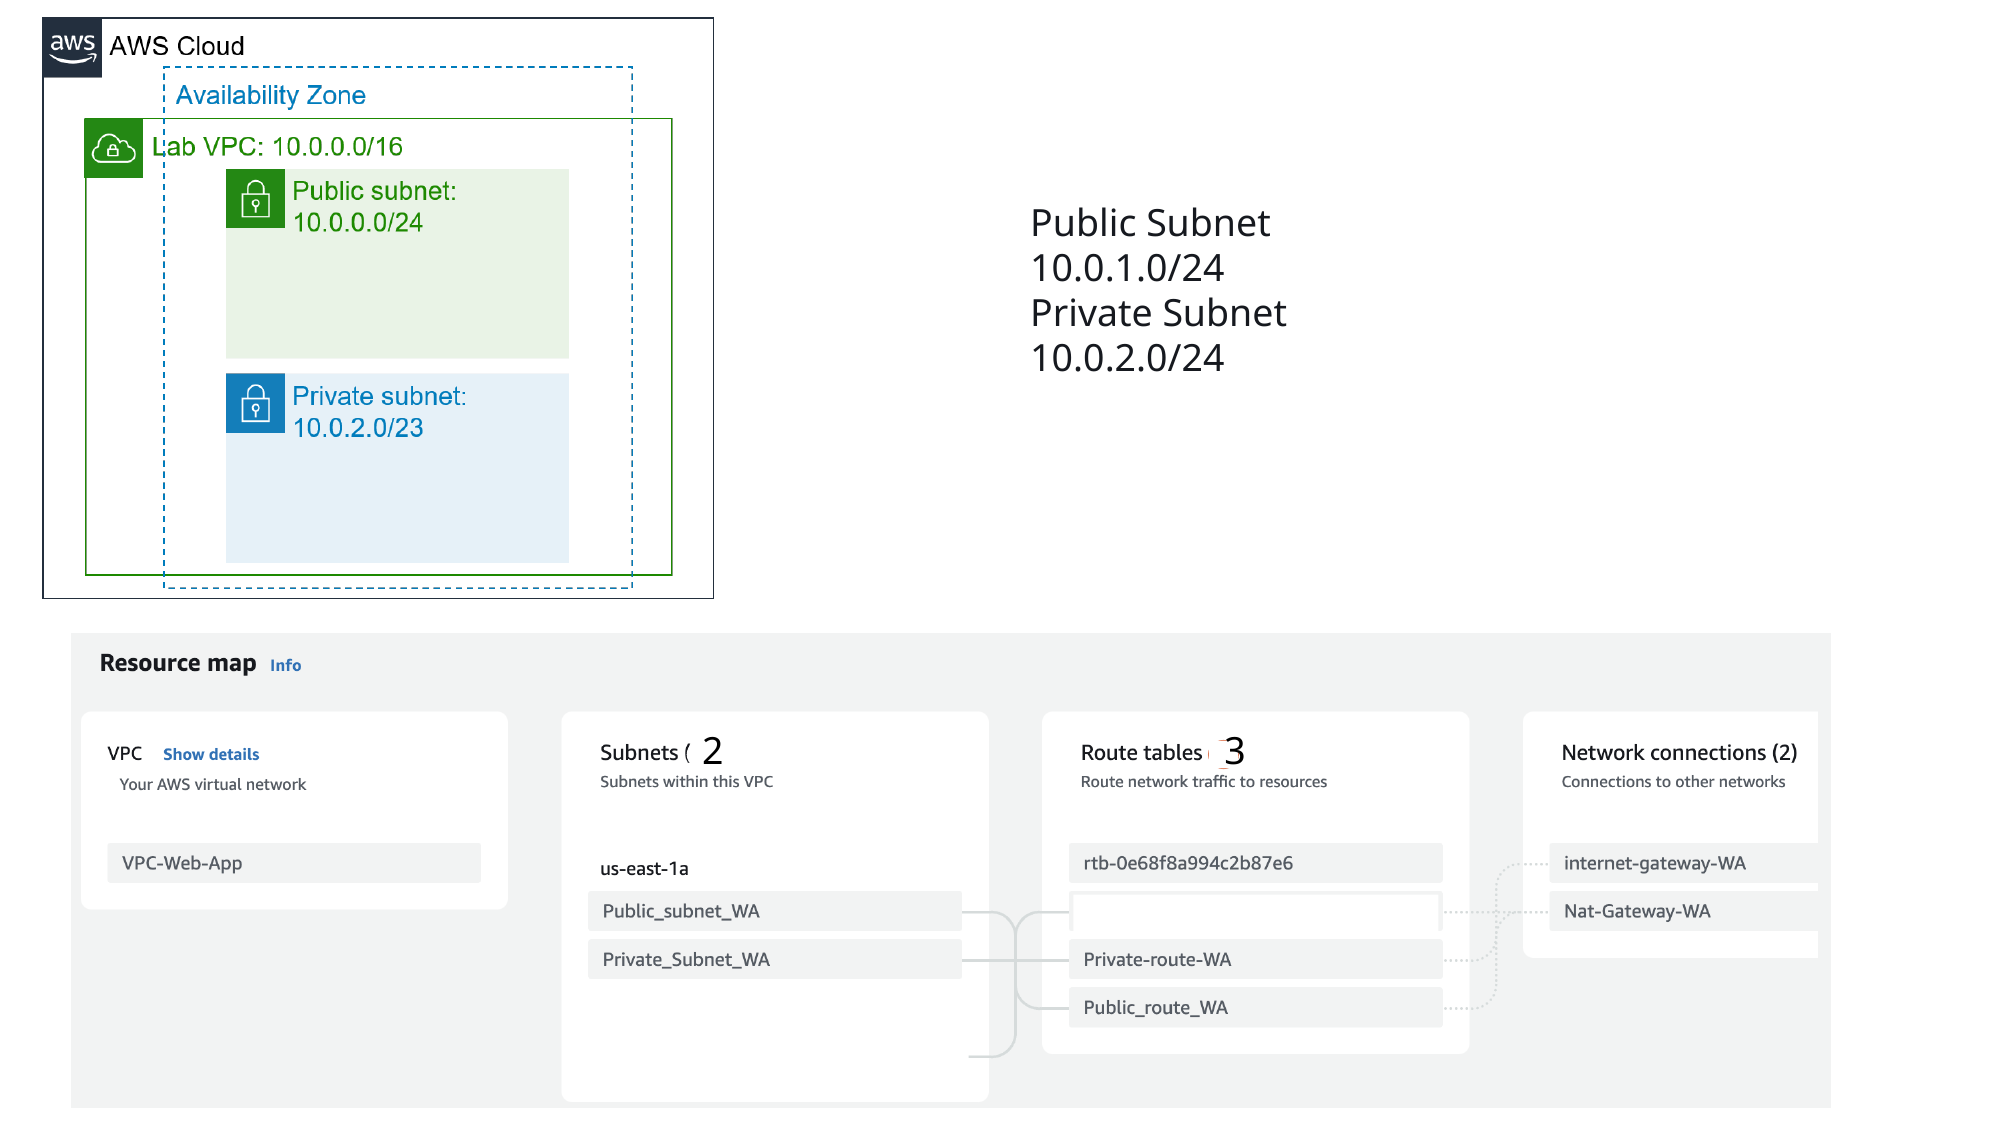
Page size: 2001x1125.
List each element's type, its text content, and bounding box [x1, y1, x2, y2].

picture [71, 633, 1831, 1108]
text_box Public Subnet 10.0.1.0/24 Private Subnet 10.0.2.0/24 [1015, 191, 1461, 387]
picture [42, 17, 714, 599]
